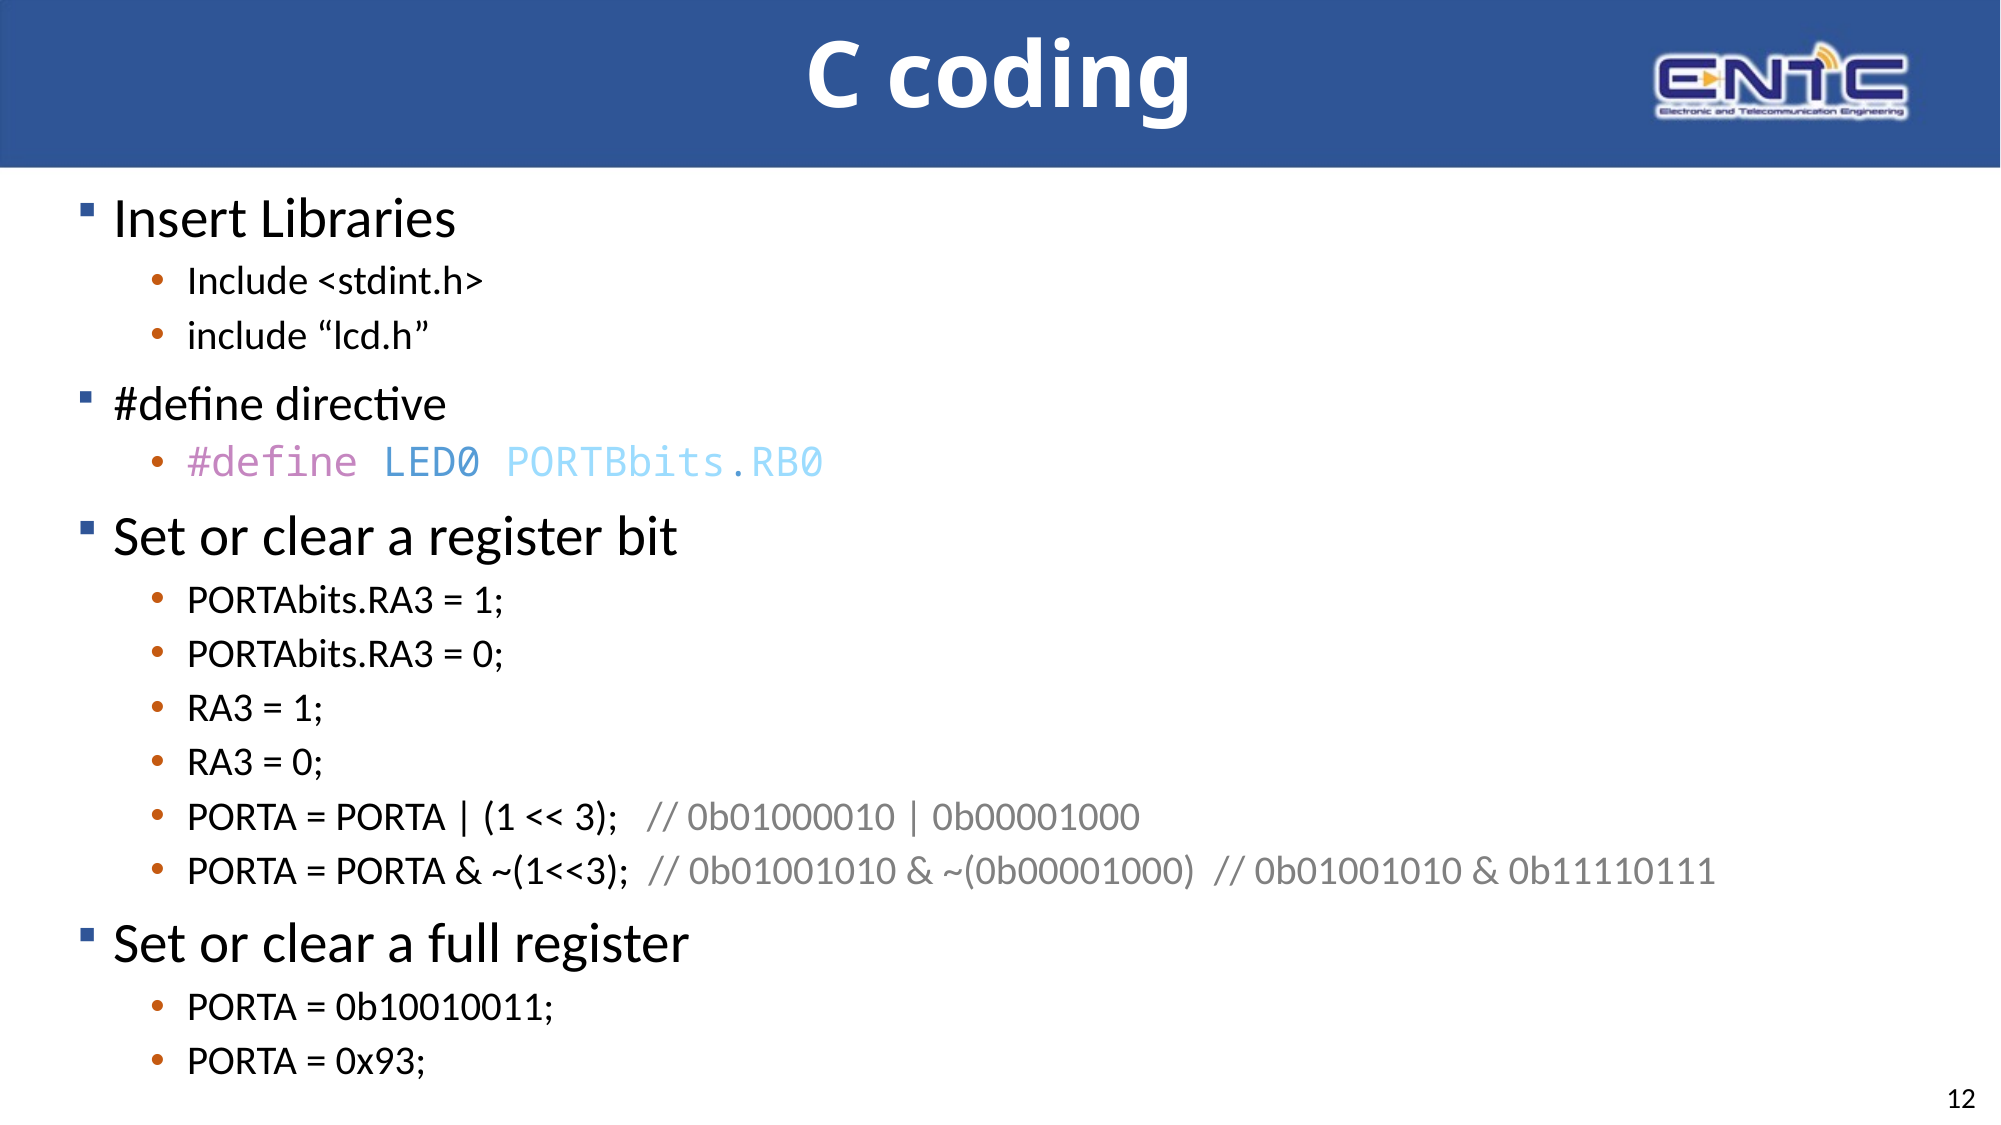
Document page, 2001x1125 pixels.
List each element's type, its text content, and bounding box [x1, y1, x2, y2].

title C coding [0, 3, 2000, 152]
slide_number 12 [1540, 1066, 1991, 1125]
list Insert Libraries Include <stdint.h> include “lcd.h” #define directive #define LED0 PORTBbits.RB0 Set or clear a register bit PORTAbits.RA3 = 1; PORTAbits.RA3 = 0; RA3 = 1; RA3 = 0; PORTA = PORTA | (1 << 3); // 0b01000010 | 0b00001000 PORTA = PORTA & ~(1<<3); // 0b01001010 & ~(0b00001000) // 0b01001010 & 0b11110111 Set or clear a full register PORTA = 0b10010011; PORTA = 0x93; [61, 180, 1970, 1098]
picture [0, 0, 2001, 1125]
